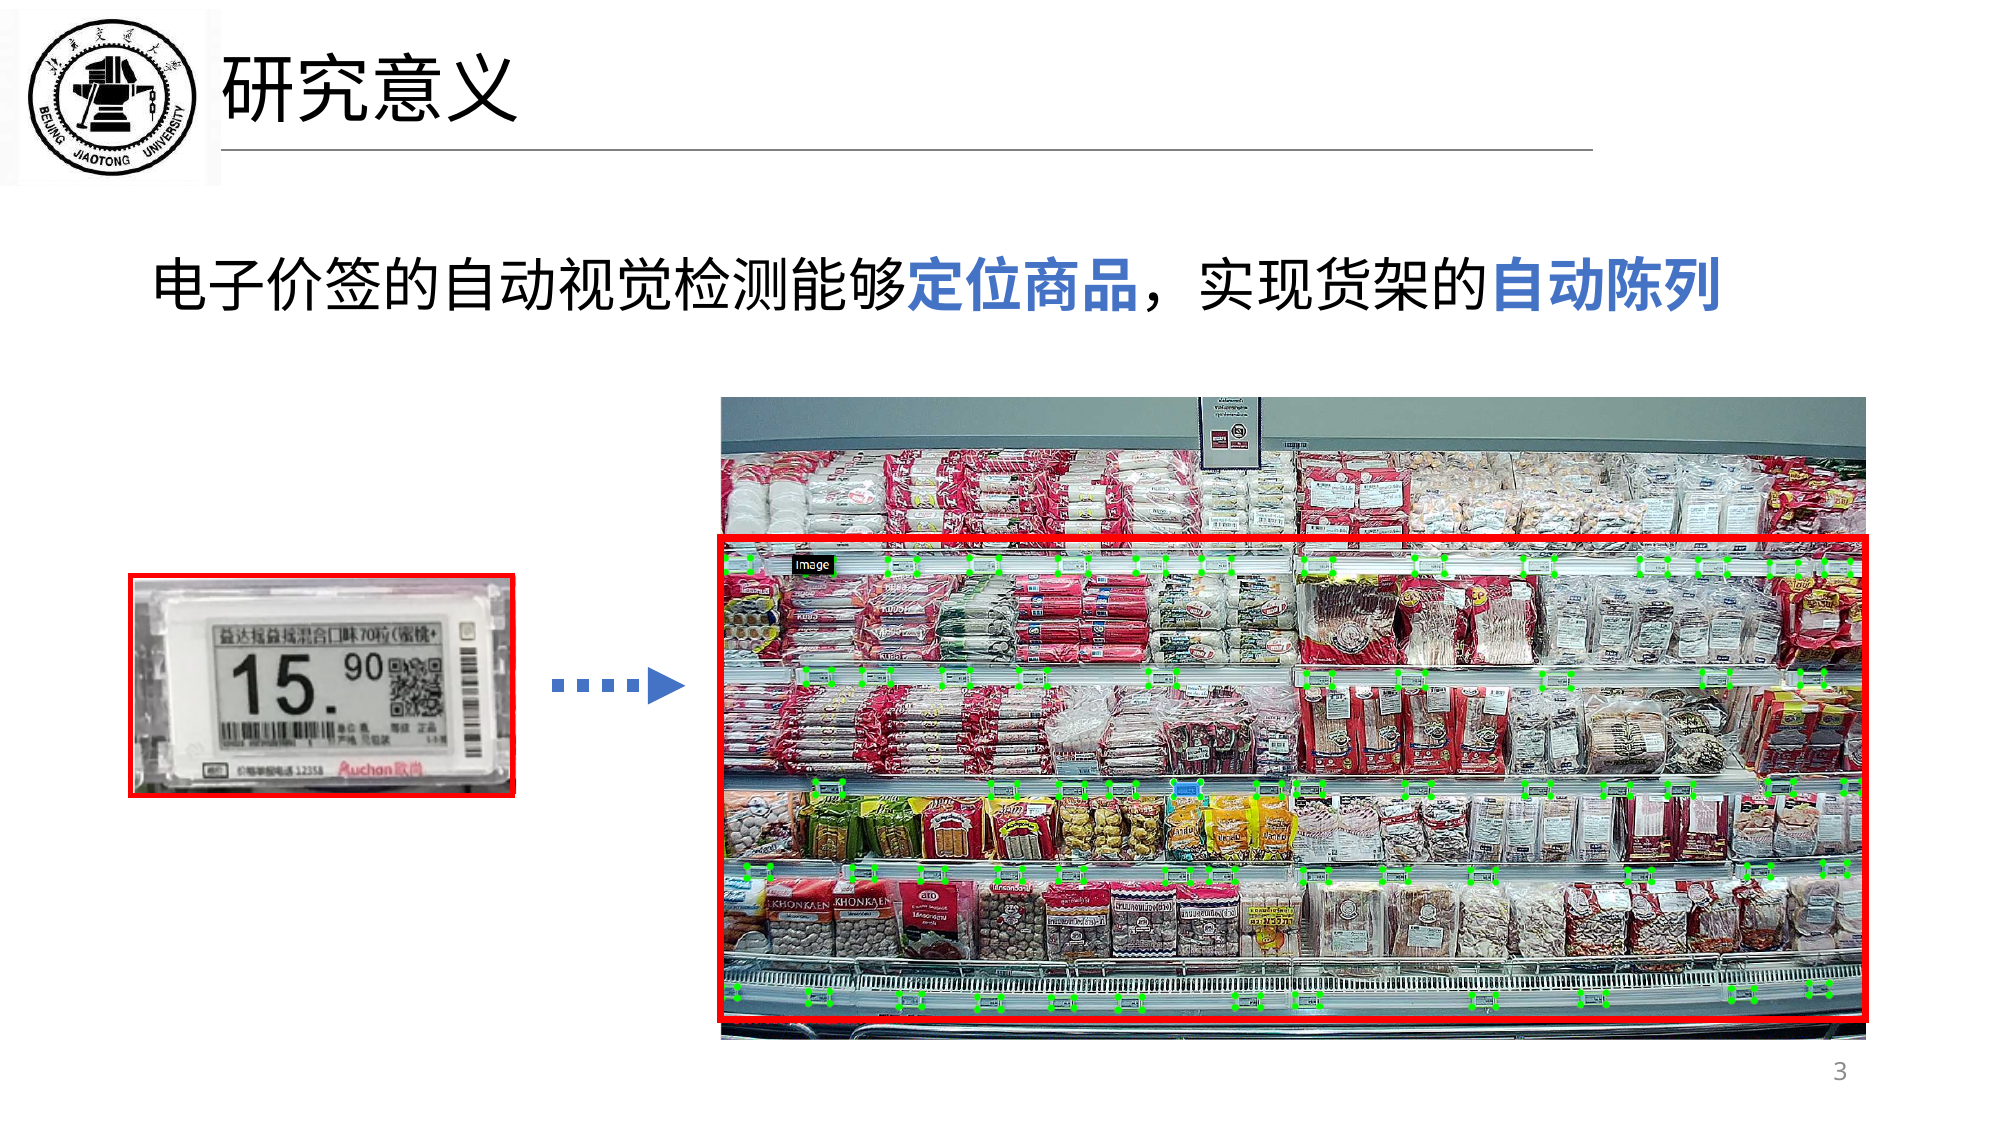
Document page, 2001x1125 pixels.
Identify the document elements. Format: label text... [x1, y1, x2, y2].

text_box 研究意义 [222, 34, 536, 140]
picture [134, 573, 517, 794]
picture [0, 9, 222, 186]
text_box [720, 397, 1866, 1040]
slide_number 3 [1412, 1042, 1863, 1103]
text_box [130, 575, 513, 797]
text_box 电子价签的自动视觉检测能够定位商品，实现货架的自动陈列 [134, 241, 1760, 326]
